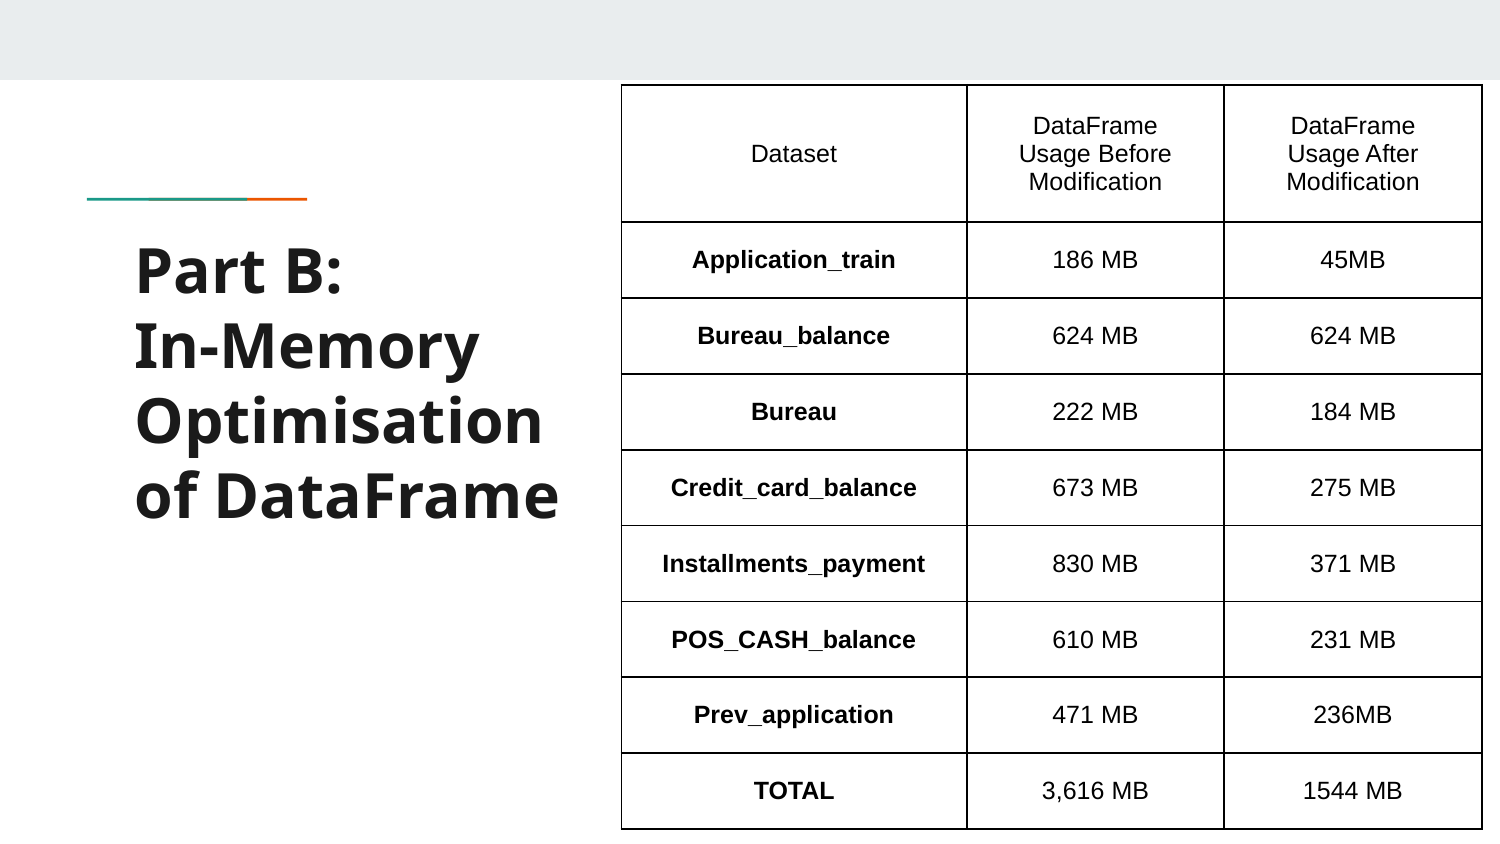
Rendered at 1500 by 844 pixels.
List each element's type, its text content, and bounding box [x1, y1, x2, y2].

table_cell TOTAL [622, 754, 966, 828]
table_cell Bureau [622, 375, 966, 449]
table_cell 184 MB [1225, 375, 1481, 449]
table_header DataFrame Usage Before Modification [968, 86, 1223, 221]
table_cell POS_CASH_balance [622, 602, 966, 676]
table_cell Prev_application [622, 678, 966, 752]
table_cell 222 MB [968, 375, 1223, 449]
table_header Dataset [622, 86, 966, 221]
table_cell 471 MB [968, 678, 1223, 752]
table_header DataFrame Usage After Modification [1225, 86, 1481, 221]
table_cell Bureau_balance [622, 299, 966, 373]
table_cell 1544 MB [1225, 754, 1481, 828]
table_cell 186 MB [968, 223, 1223, 297]
table_cell Credit_card_balance [622, 451, 966, 525]
table_cell 673 MB [968, 451, 1223, 525]
table_cell 3,616 MB [968, 754, 1223, 828]
table_cell Application_train [622, 223, 966, 297]
table_cell 236MB [1225, 678, 1481, 752]
table_cell Installments_payment [622, 526, 966, 601]
table_cell 830 MB [968, 526, 1223, 601]
table_cell 624 MB [1225, 299, 1481, 373]
title Part B: In-Memory Optimisation of DataFrame [119, 216, 607, 745]
table_cell 371 MB [1225, 526, 1481, 601]
table_cell 275 MB [1225, 451, 1481, 525]
table_cell 610 MB [968, 602, 1223, 676]
table_cell 624 MB [968, 299, 1223, 373]
table_cell 45MB [1225, 223, 1481, 297]
table_cell 231 MB [1225, 602, 1481, 676]
